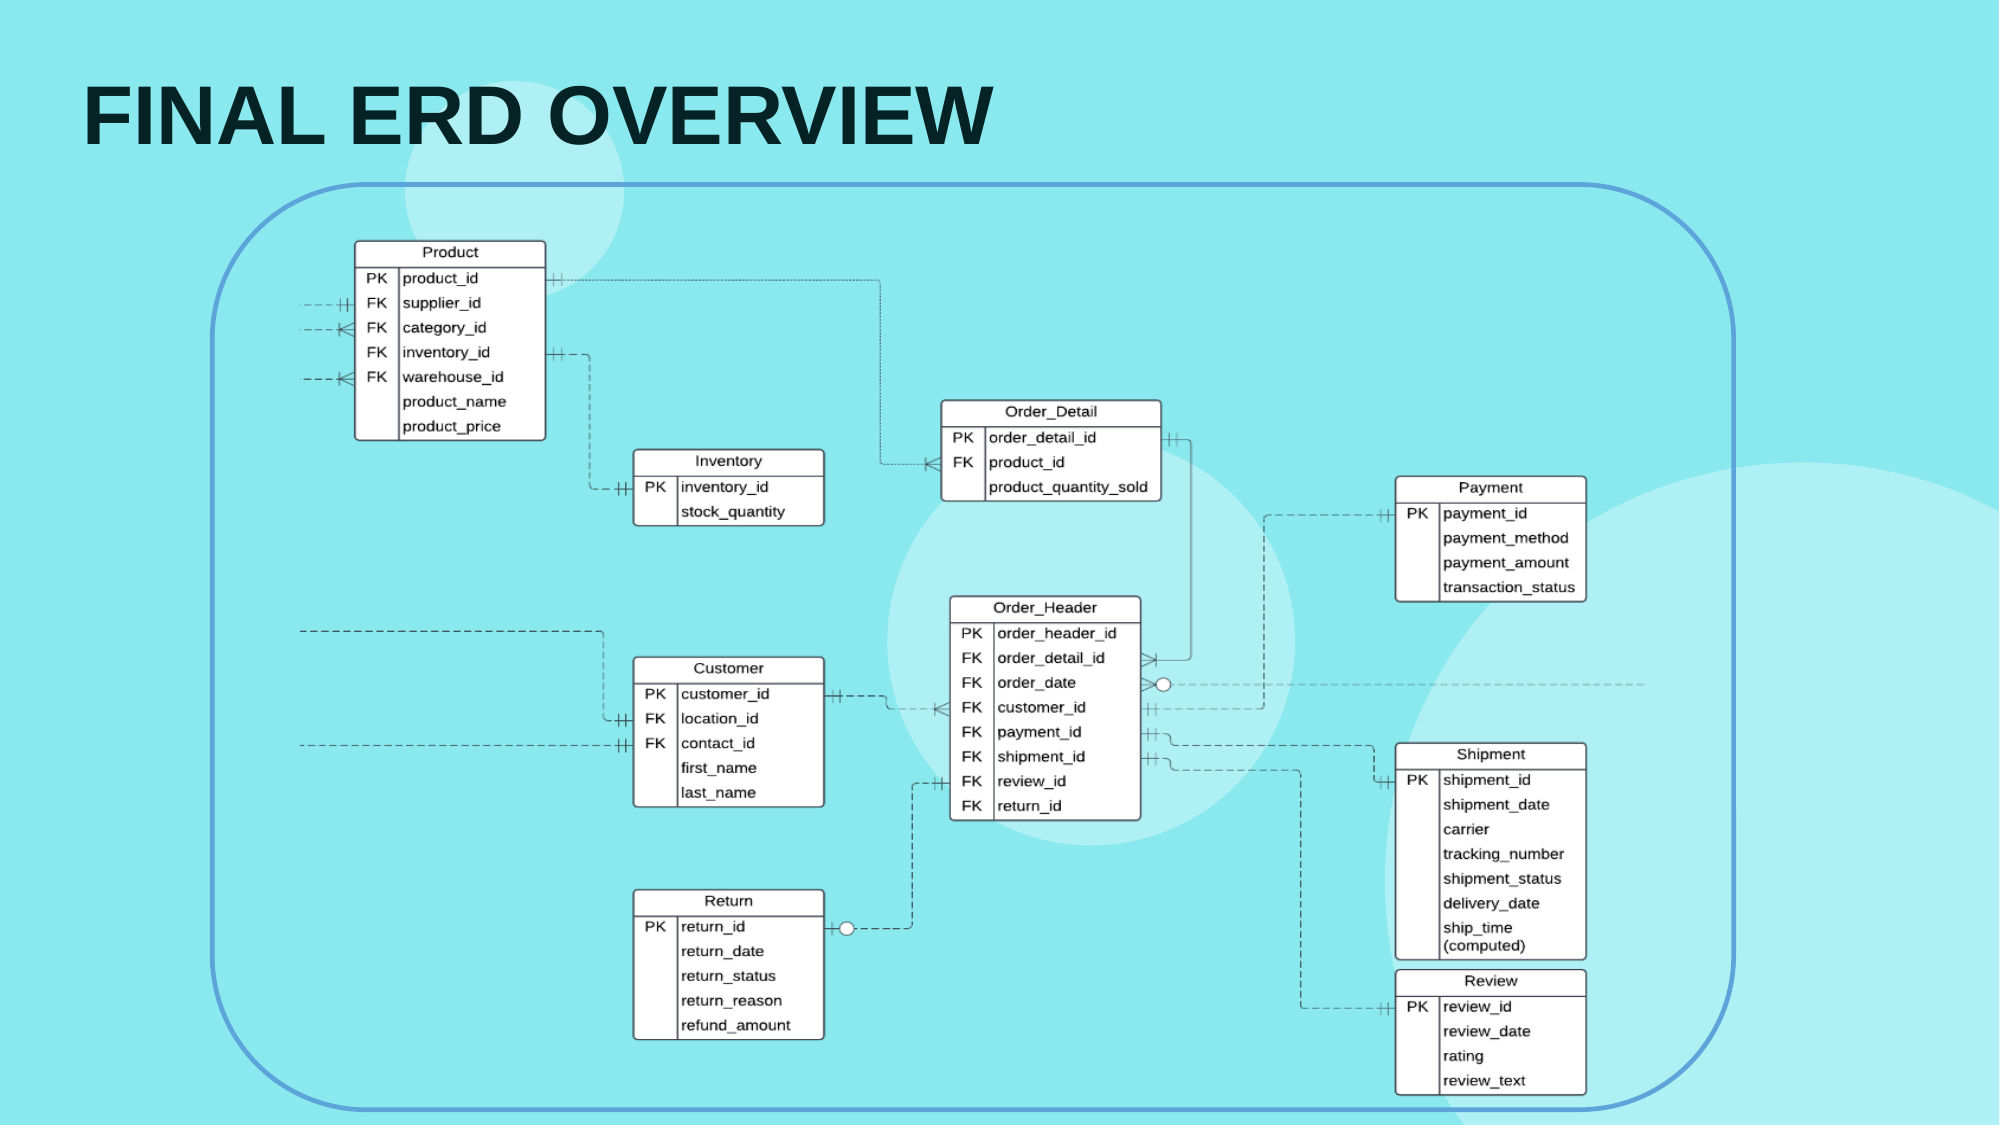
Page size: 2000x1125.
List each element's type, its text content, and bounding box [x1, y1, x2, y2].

picture [299, 213, 1647, 1110]
text_box [212, 184, 1734, 1093]
text_box FINAL ERD OVERVIEW [82, 40, 1471, 161]
